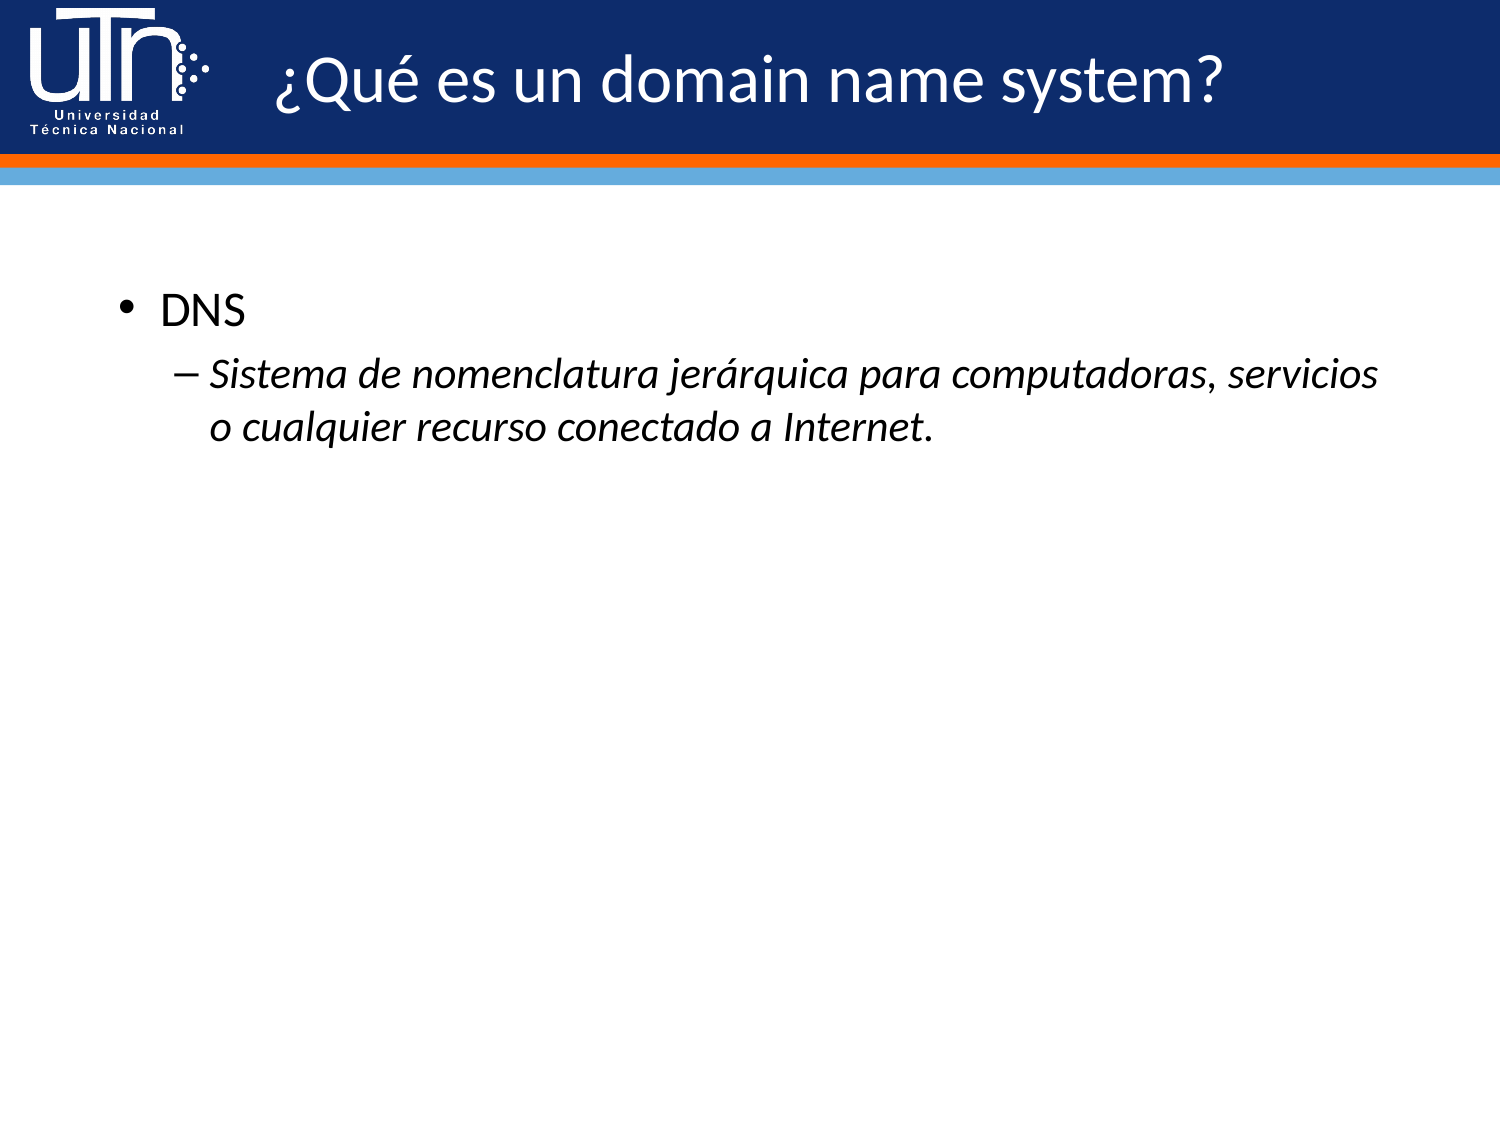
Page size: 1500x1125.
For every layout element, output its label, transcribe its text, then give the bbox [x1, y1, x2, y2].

title ¿Qué es un domain name system? [0, 0, 1500, 154]
list DNS Sistema de nomenclatura jerárquica para computadoras, servicios o cualquier recurso conectado a Internet. [103, 198, 1397, 1012]
